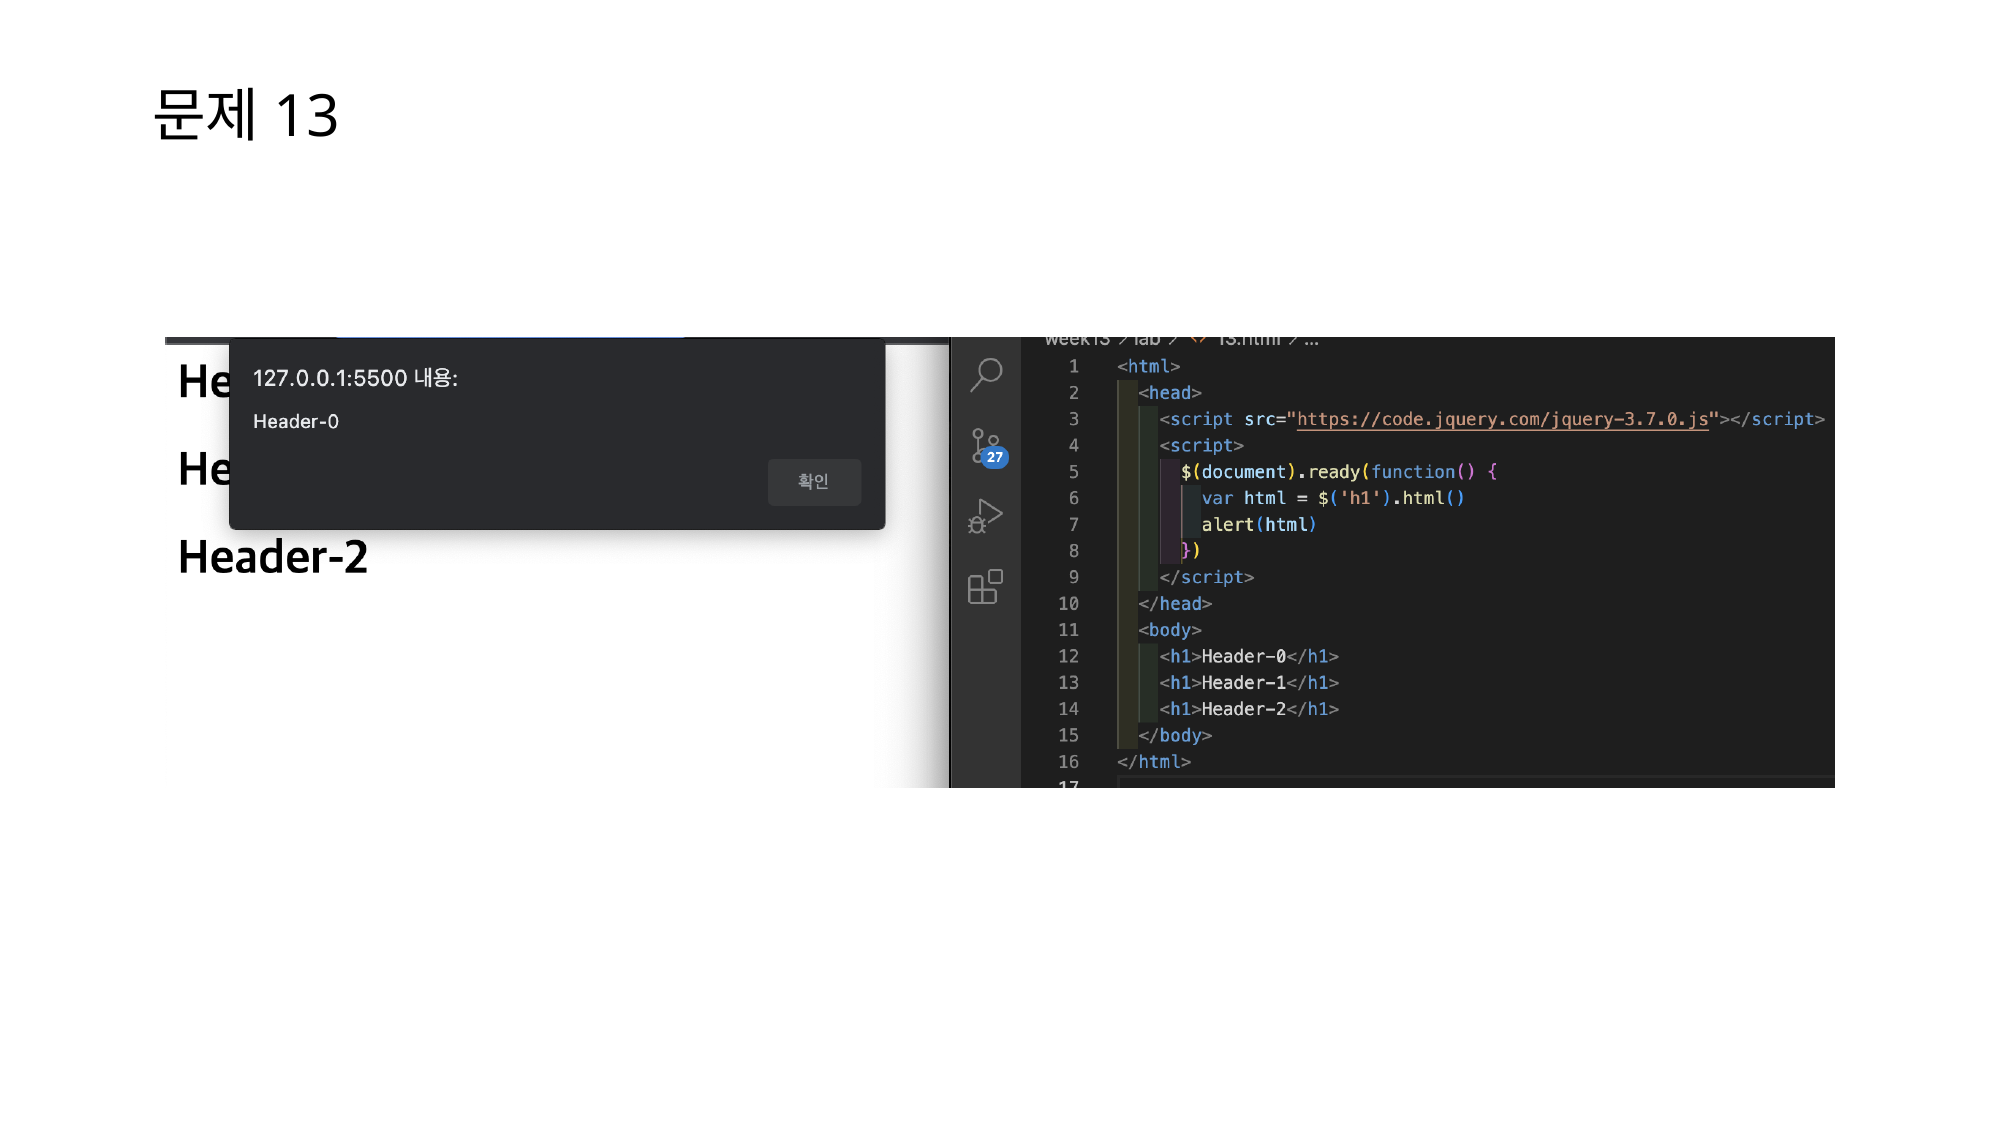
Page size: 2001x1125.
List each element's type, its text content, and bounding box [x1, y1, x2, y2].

title 문제13 [137, 59, 1345, 176]
picture [165, 337, 1835, 788]
